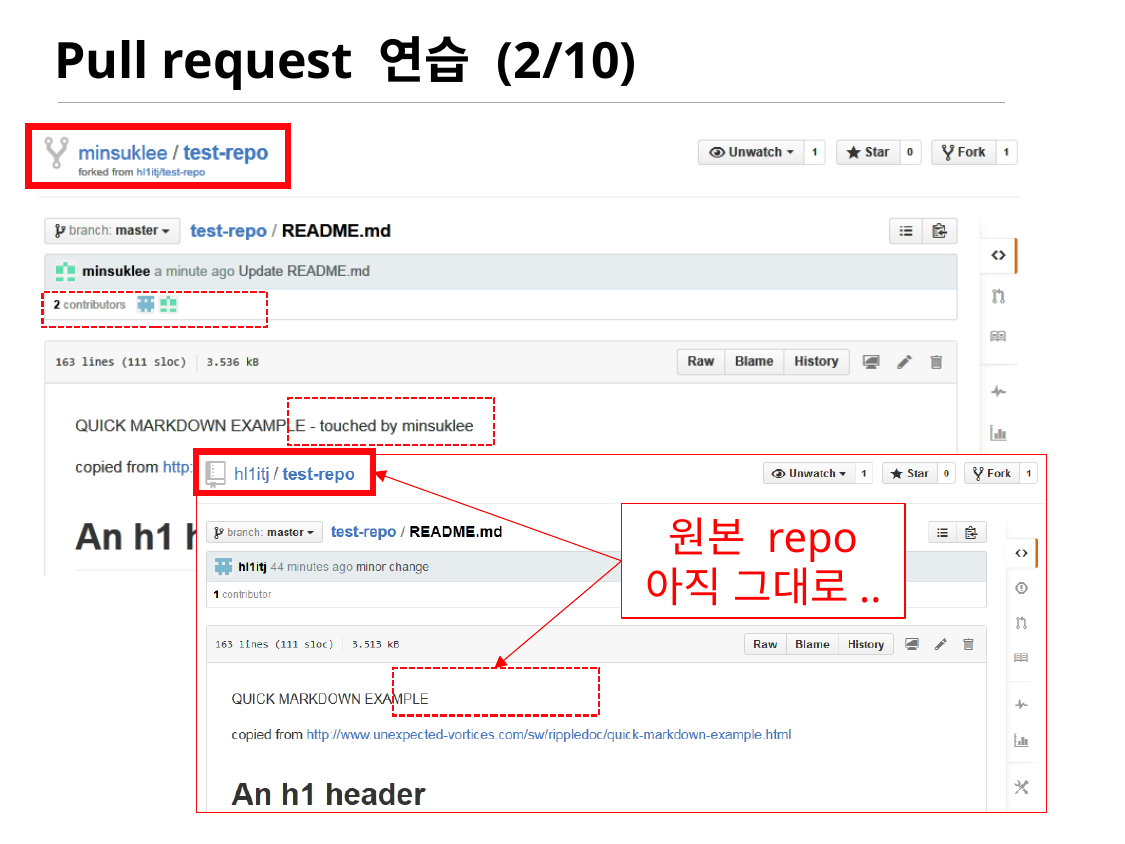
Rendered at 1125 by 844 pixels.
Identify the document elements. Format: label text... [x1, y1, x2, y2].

picture [38, 128, 1021, 576]
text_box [196, 451, 1047, 813]
title Pull request 연습 (2/10) [54, 34, 1006, 92]
text_box [27, 125, 289, 187]
